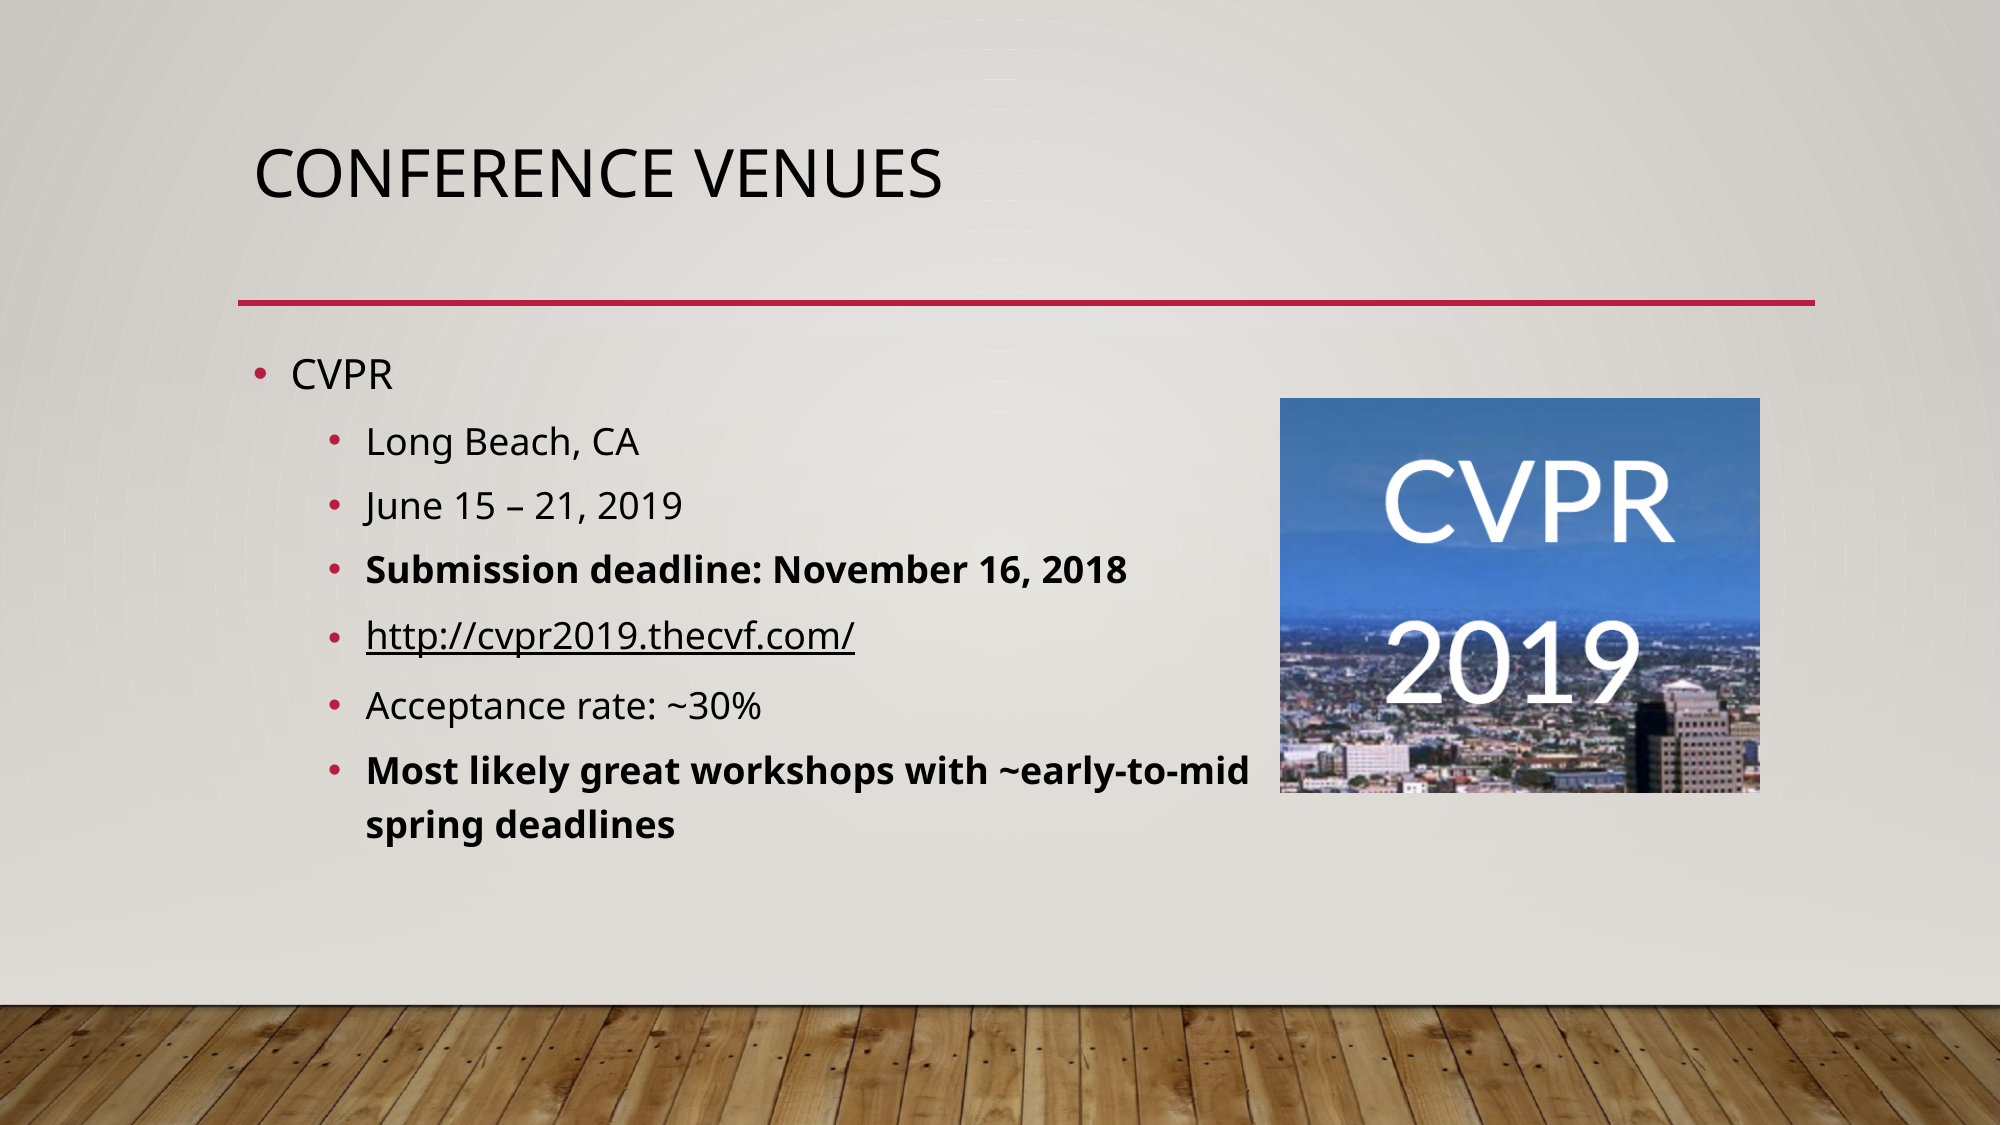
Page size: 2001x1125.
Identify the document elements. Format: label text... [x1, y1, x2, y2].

list CVPR Long Beach, CA June 15 – 21, 2019 Submission deadline: November 16, 2018 http://cvpr2019.thecvf.com/ Acceptance rate: ~30% Most likely great workshops with ~early-to-mid spring deadlines [238, 330, 1814, 897]
picture [1280, 398, 1760, 793]
picture [0, 1005, 2000, 1125]
title Conference Venues [238, 131, 1814, 305]
